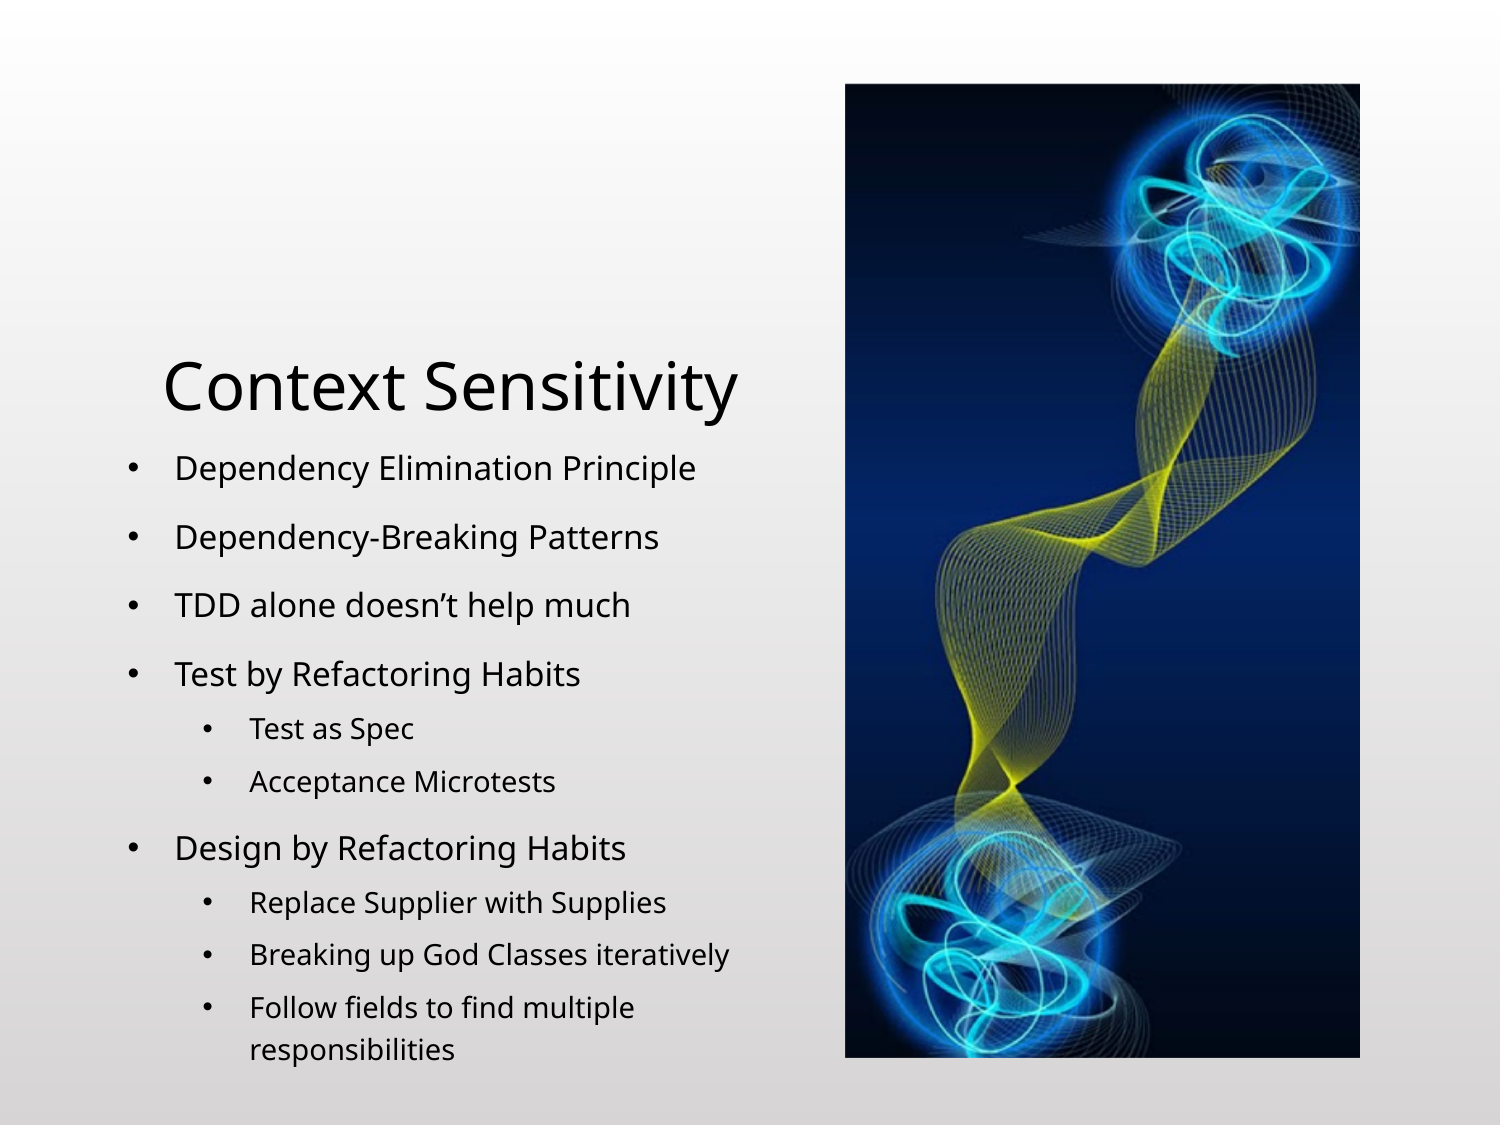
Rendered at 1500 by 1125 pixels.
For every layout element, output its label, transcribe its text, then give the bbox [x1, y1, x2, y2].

list Dependency Elimination Principle Dependency-Breaking Patterns TDD alone doesn’t help much Test by Refactoring Habits Test as Spec Acceptance Microtests Design by Refactoring Habits Replace Supplier with Supplies Breaking up God Classes iteratively Follow fields to find multiple responsibilities [112, 431, 790, 1105]
picture [614, 85, 1500, 1057]
title Context Sensitivity [112, 99, 790, 431]
